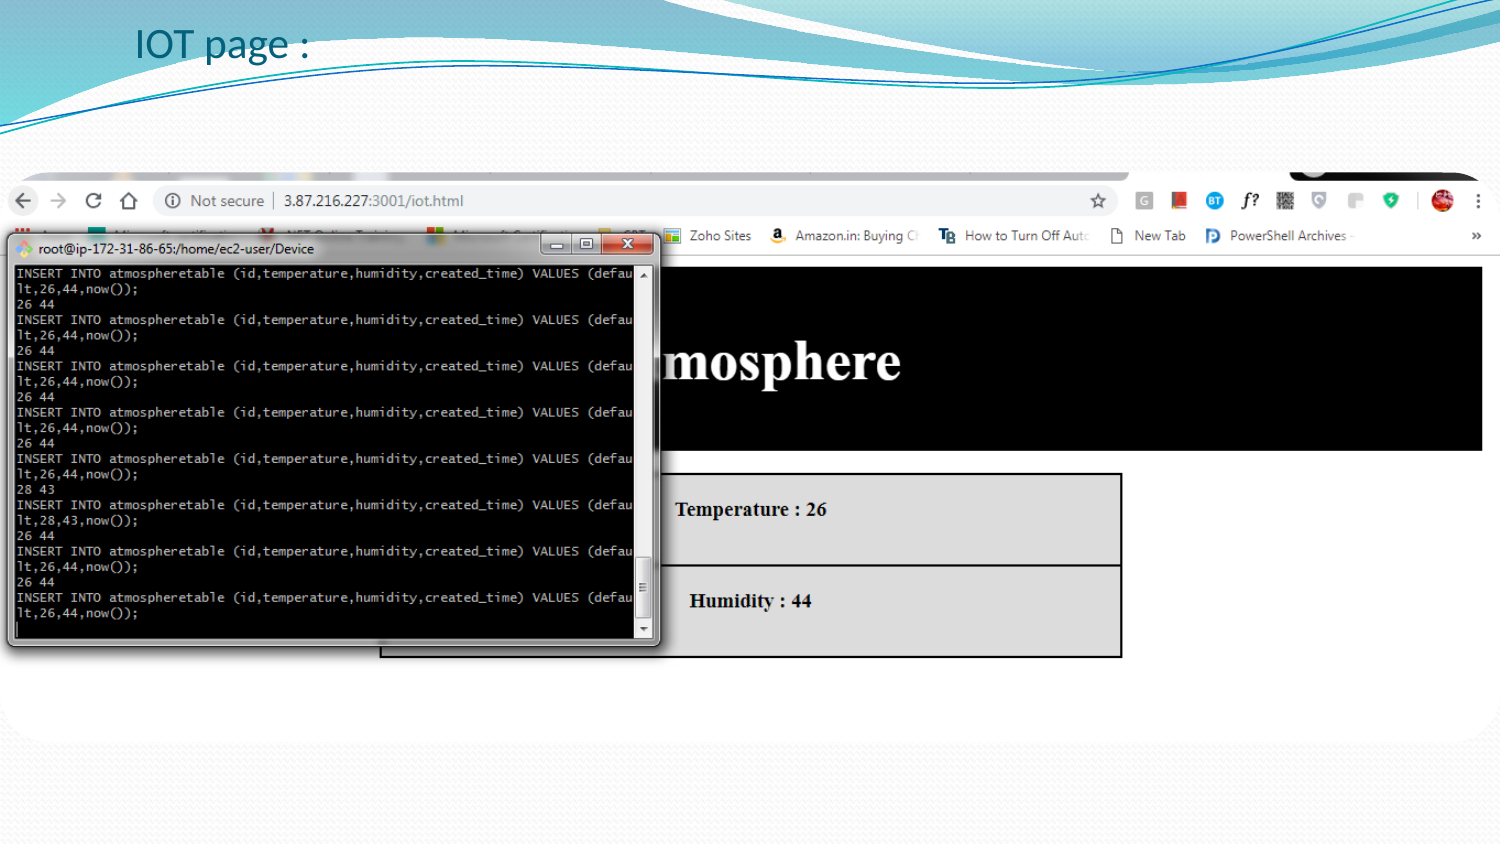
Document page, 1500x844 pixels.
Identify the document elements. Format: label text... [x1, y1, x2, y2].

title IOT page : [119, 0, 1381, 83]
picture [0, 172, 1500, 743]
